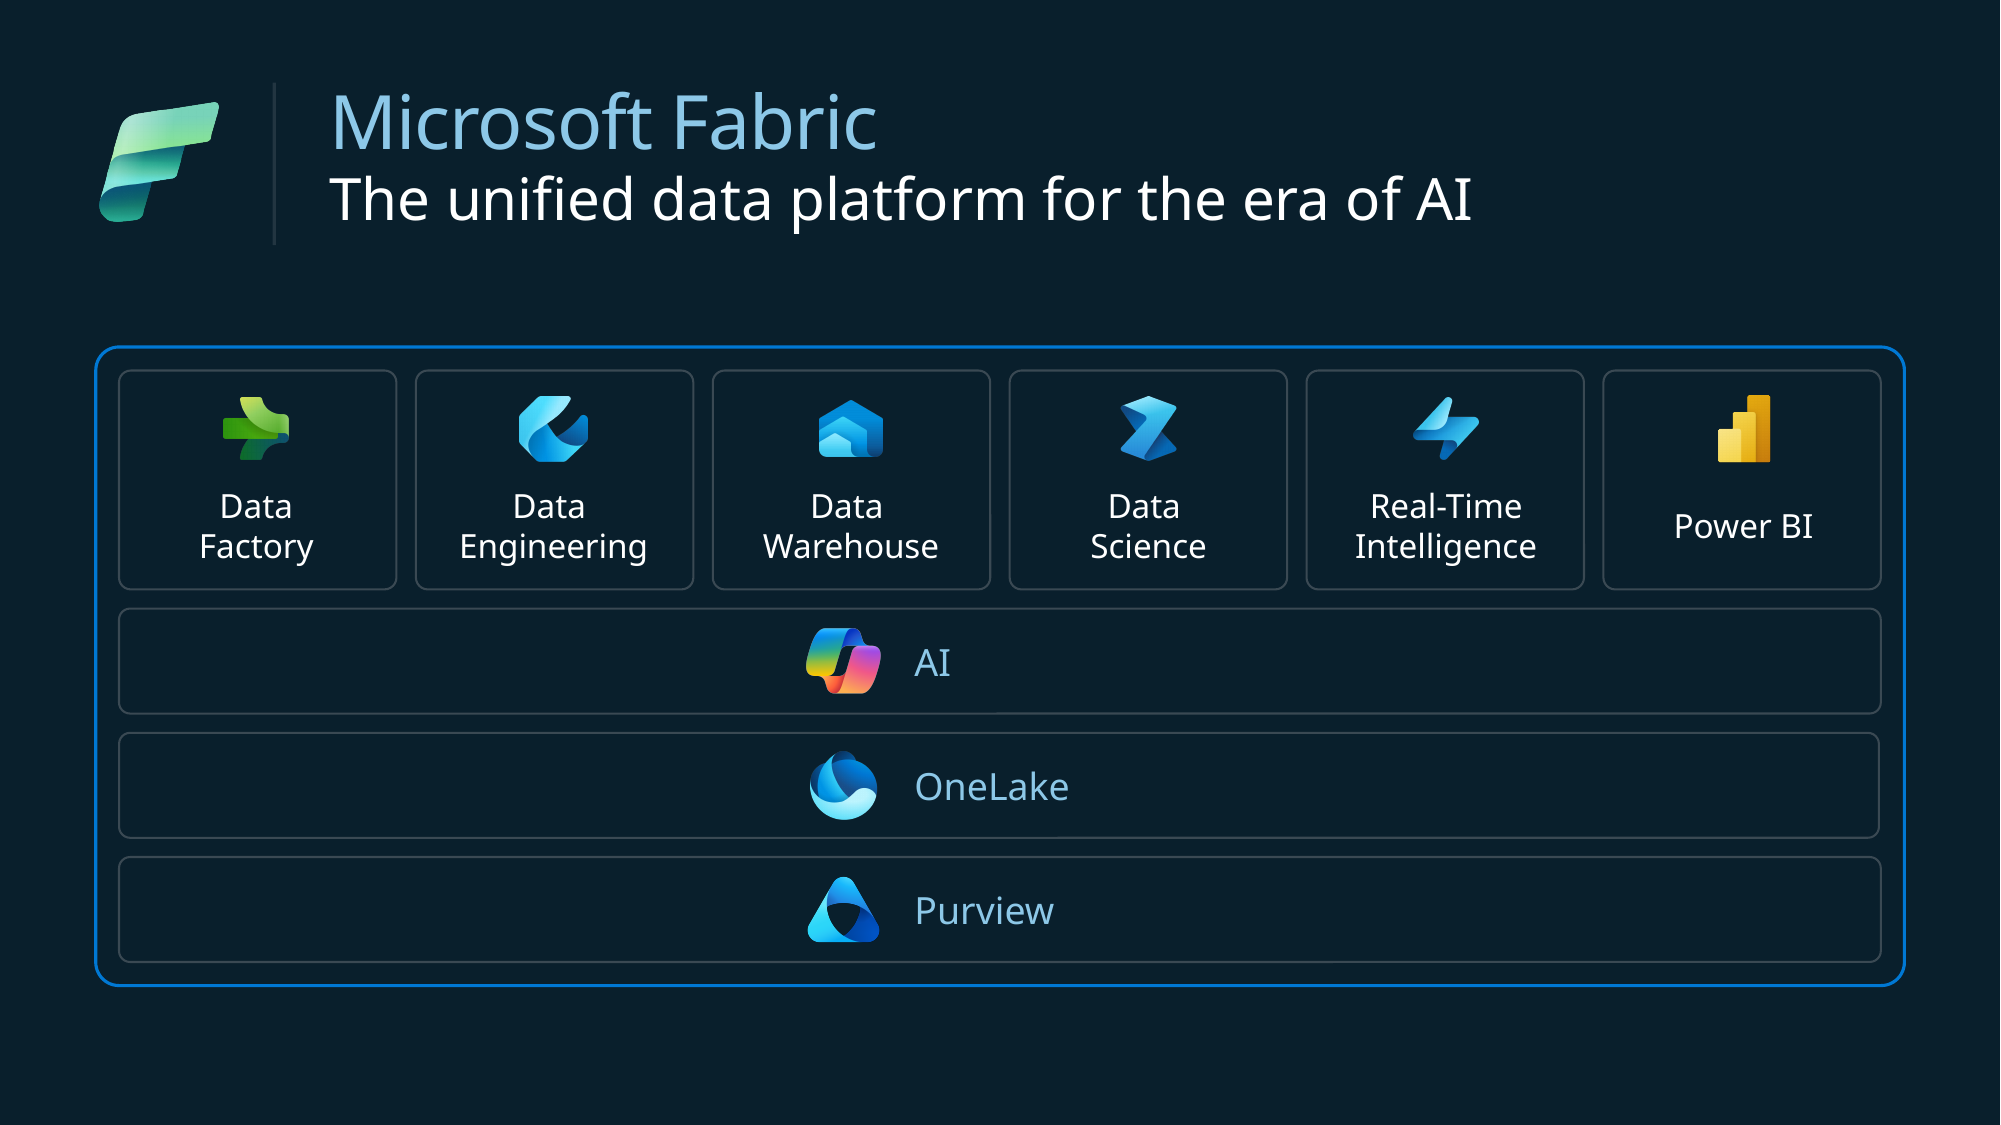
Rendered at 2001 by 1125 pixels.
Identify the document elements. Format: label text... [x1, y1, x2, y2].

picture [99, 102, 219, 222]
picture [1115, 396, 1183, 461]
picture [809, 750, 879, 820]
title Microsoft Fabric [329, 75, 1904, 166]
picture [805, 871, 882, 948]
picture [223, 397, 290, 460]
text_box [95, 346, 1905, 986]
picture [819, 398, 883, 459]
picture [802, 619, 885, 703]
text_box The unified data platform for the era of AI [329, 161, 1905, 233]
picture [519, 395, 588, 462]
picture [1701, 388, 1786, 469]
picture [1413, 397, 1480, 461]
